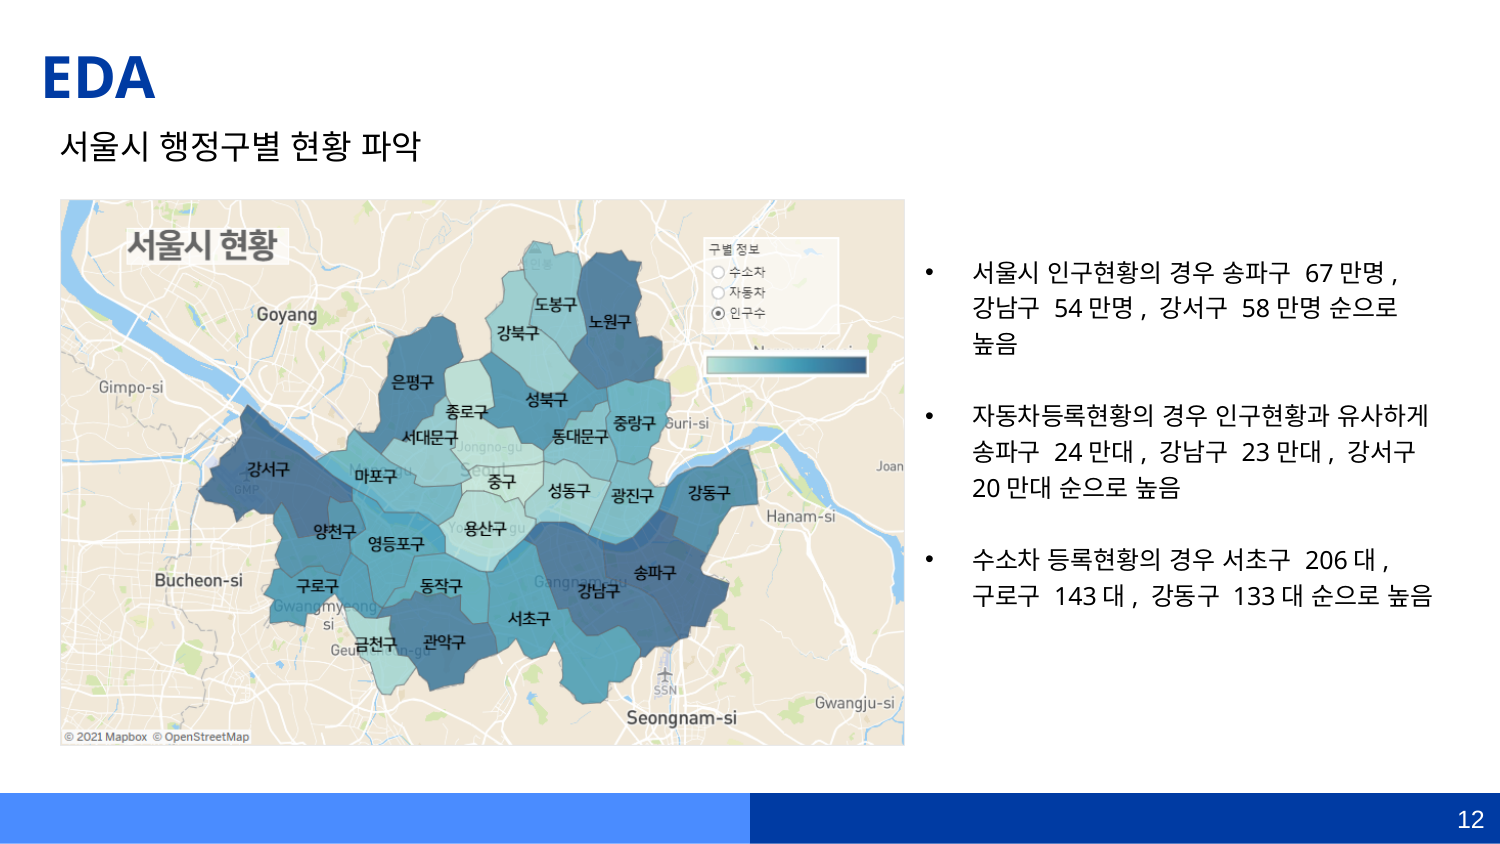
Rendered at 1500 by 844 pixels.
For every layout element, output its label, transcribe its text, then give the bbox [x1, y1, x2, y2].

text_box 서울시 인구현황의 경우 송파구 67만명, 강남구 54만명, 강서구 58만명 순으로 높음 자동차등록현황의 경우 인구현황과 유사하게 송파구 24만대, 강남구 23만대, 강서구 20만대 순으로 높음 수소차 등록현황의 경우 서초구 206대, 구로구 143대, 강동구 133대 순으로 높음 [917, 243, 1465, 618]
title EDA [25, 25, 1291, 120]
picture [55, 191, 911, 751]
text_box 서울시 행정구별 현황 파악 [25, 119, 966, 174]
slide_number 12 [1162, 795, 1500, 841]
